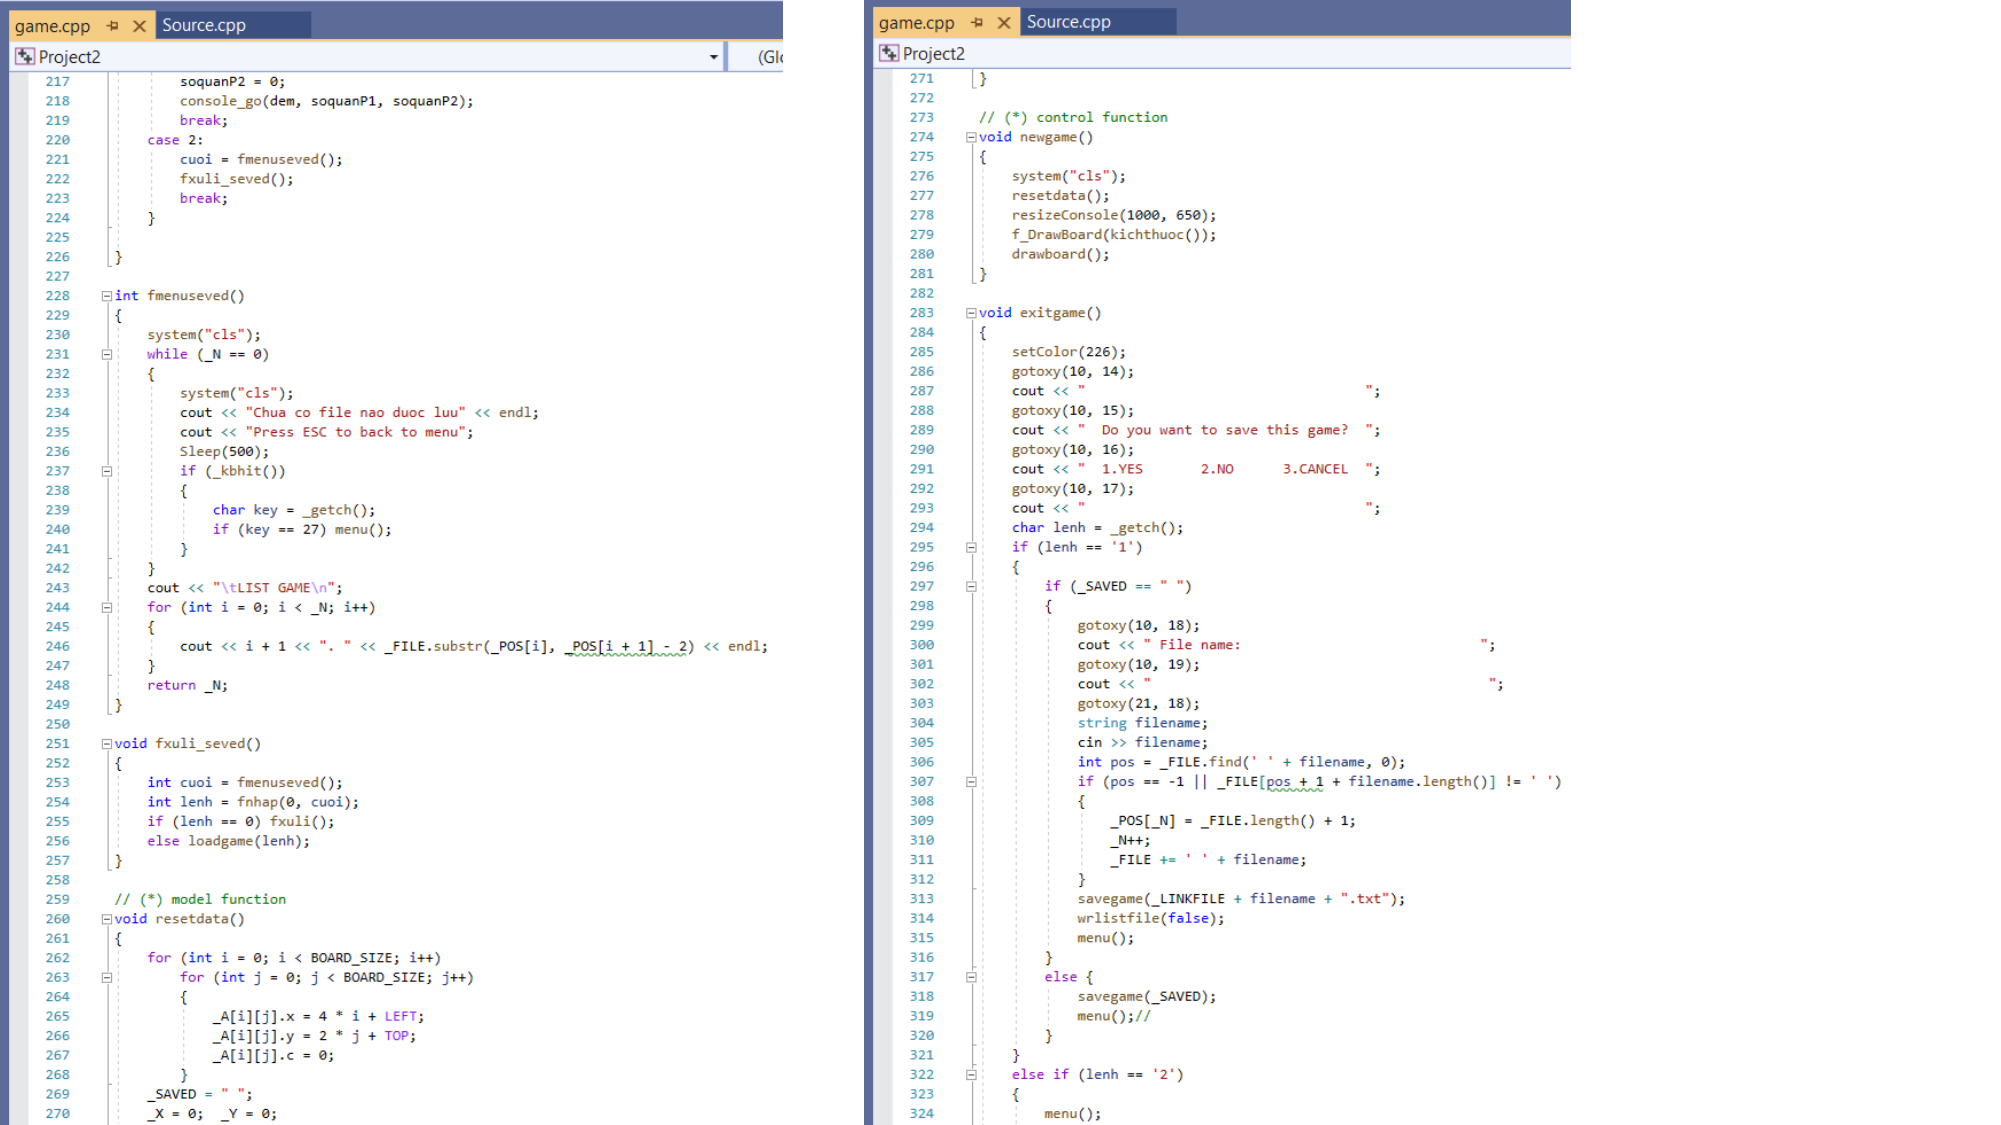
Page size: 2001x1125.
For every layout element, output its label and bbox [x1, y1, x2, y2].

picture [0, 0, 783, 1125]
picture [864, 0, 1571, 1125]
